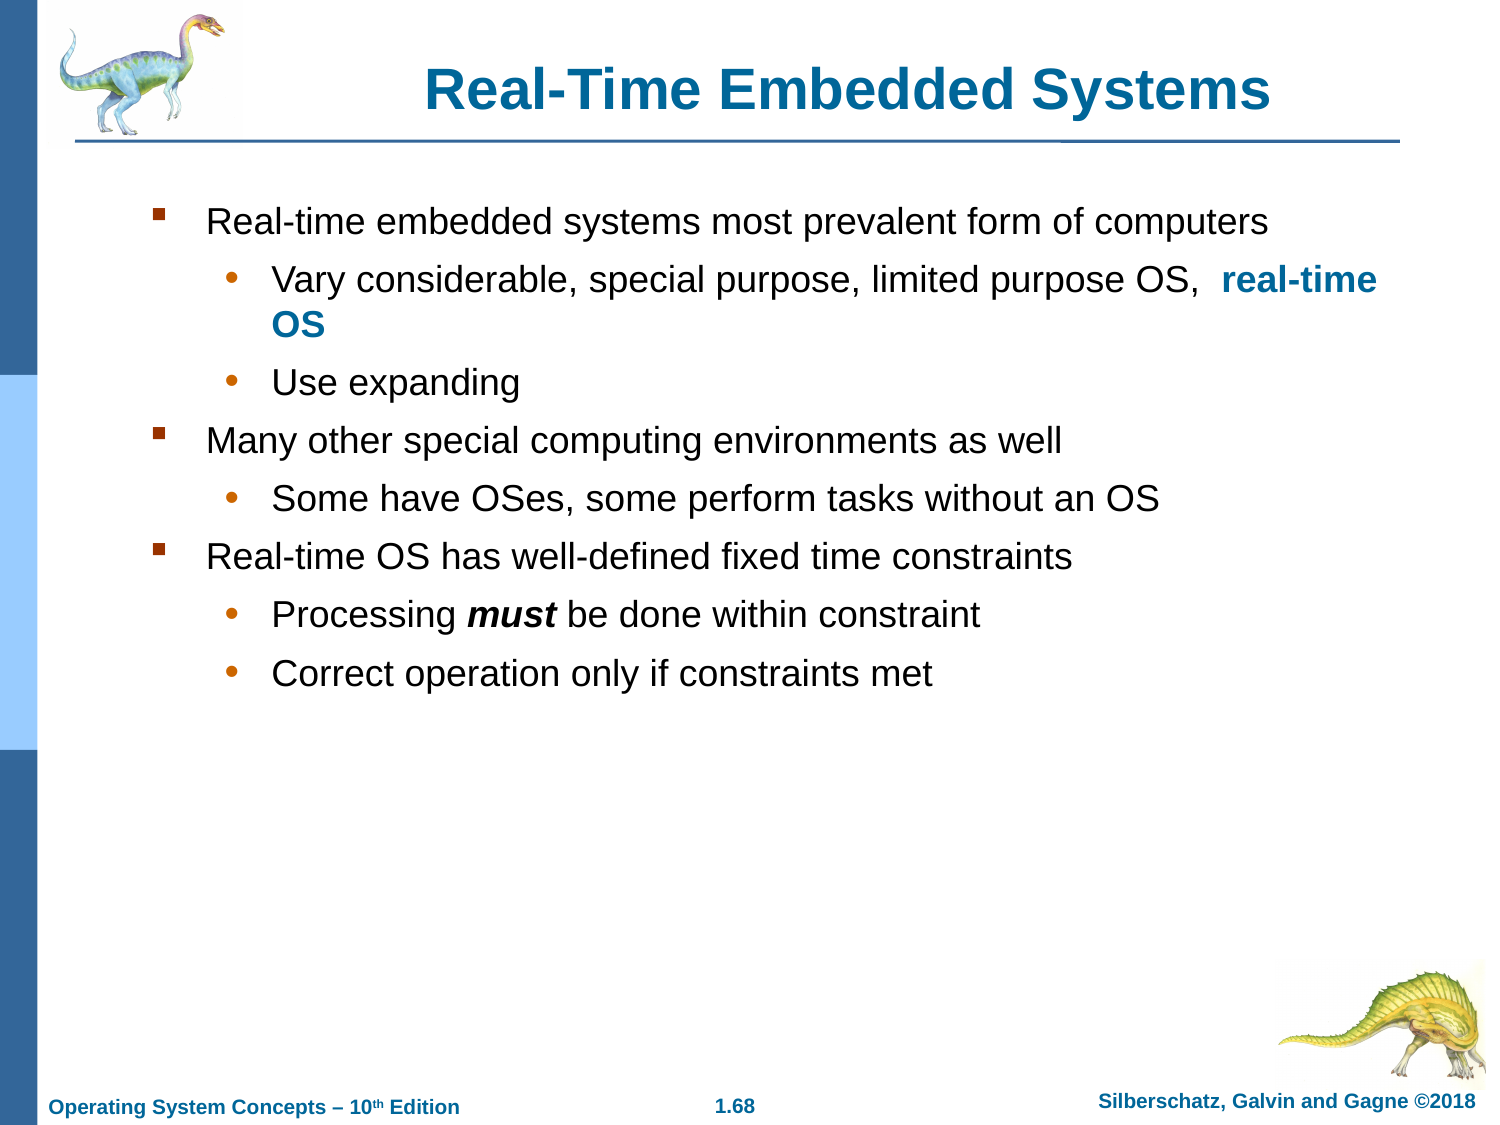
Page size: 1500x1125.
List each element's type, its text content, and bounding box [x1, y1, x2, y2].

picture [1275, 959, 1486, 1090]
list Real-time embedded systems most prevalent form of computers Vary considerable, special purpose, limited purpose OS, real-time OS Use expanding Many other special computing environments as well Some have OSes, some perform tasks without an OS Real-time OS has well-defined fixed time constraints Processing must be done within constraint Correct operation only if constraints met [134, 189, 1396, 933]
picture [46, 0, 243, 149]
title Real-Time Embedded Systems [173, 11, 1500, 129]
